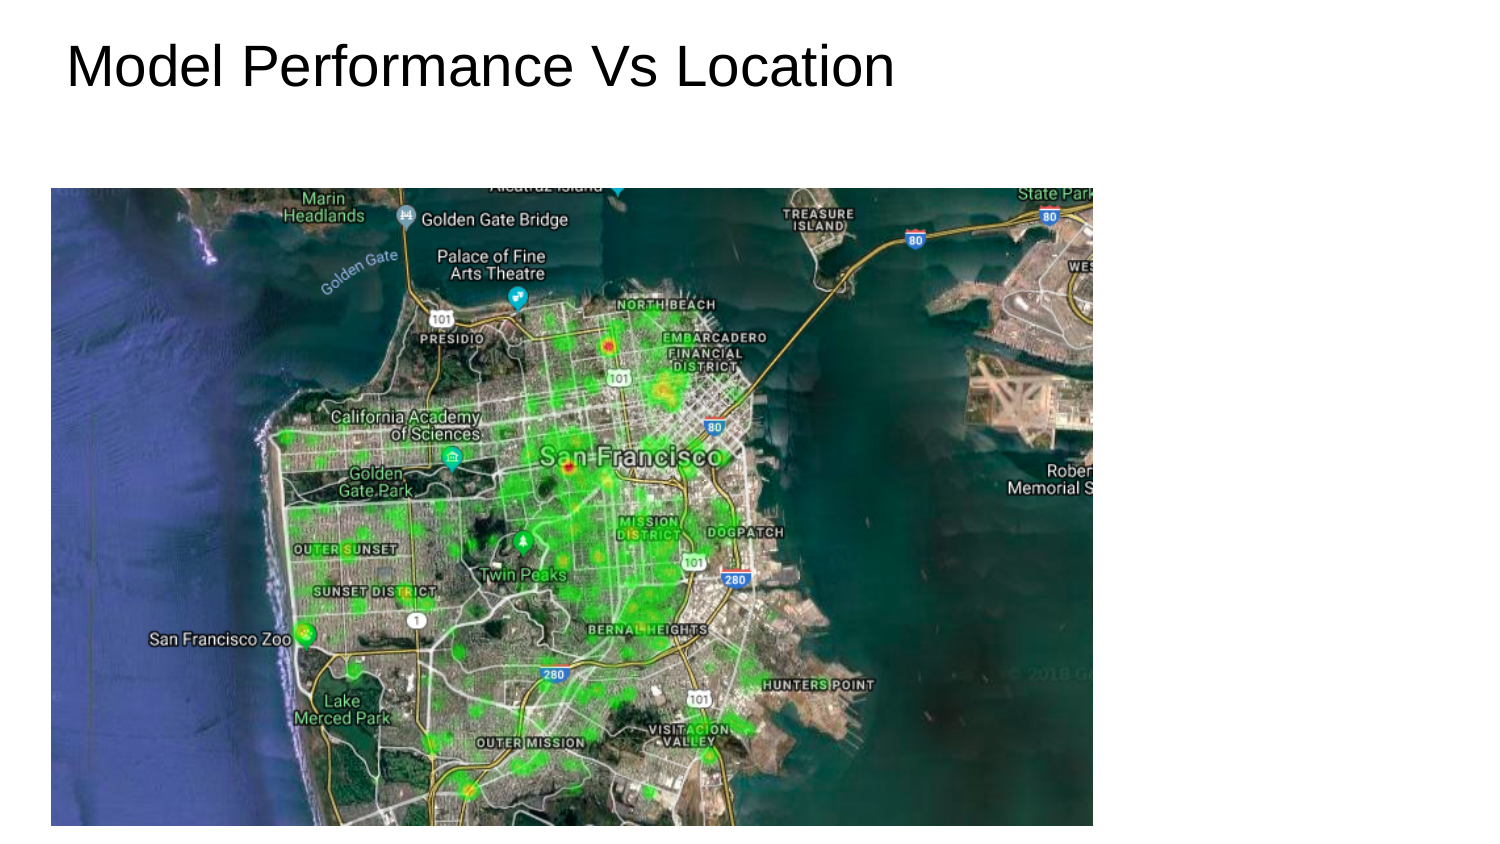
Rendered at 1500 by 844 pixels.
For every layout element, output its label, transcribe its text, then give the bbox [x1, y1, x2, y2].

title Model Performance Vs Location [51, 13, 1449, 108]
picture [50, 188, 1093, 826]
